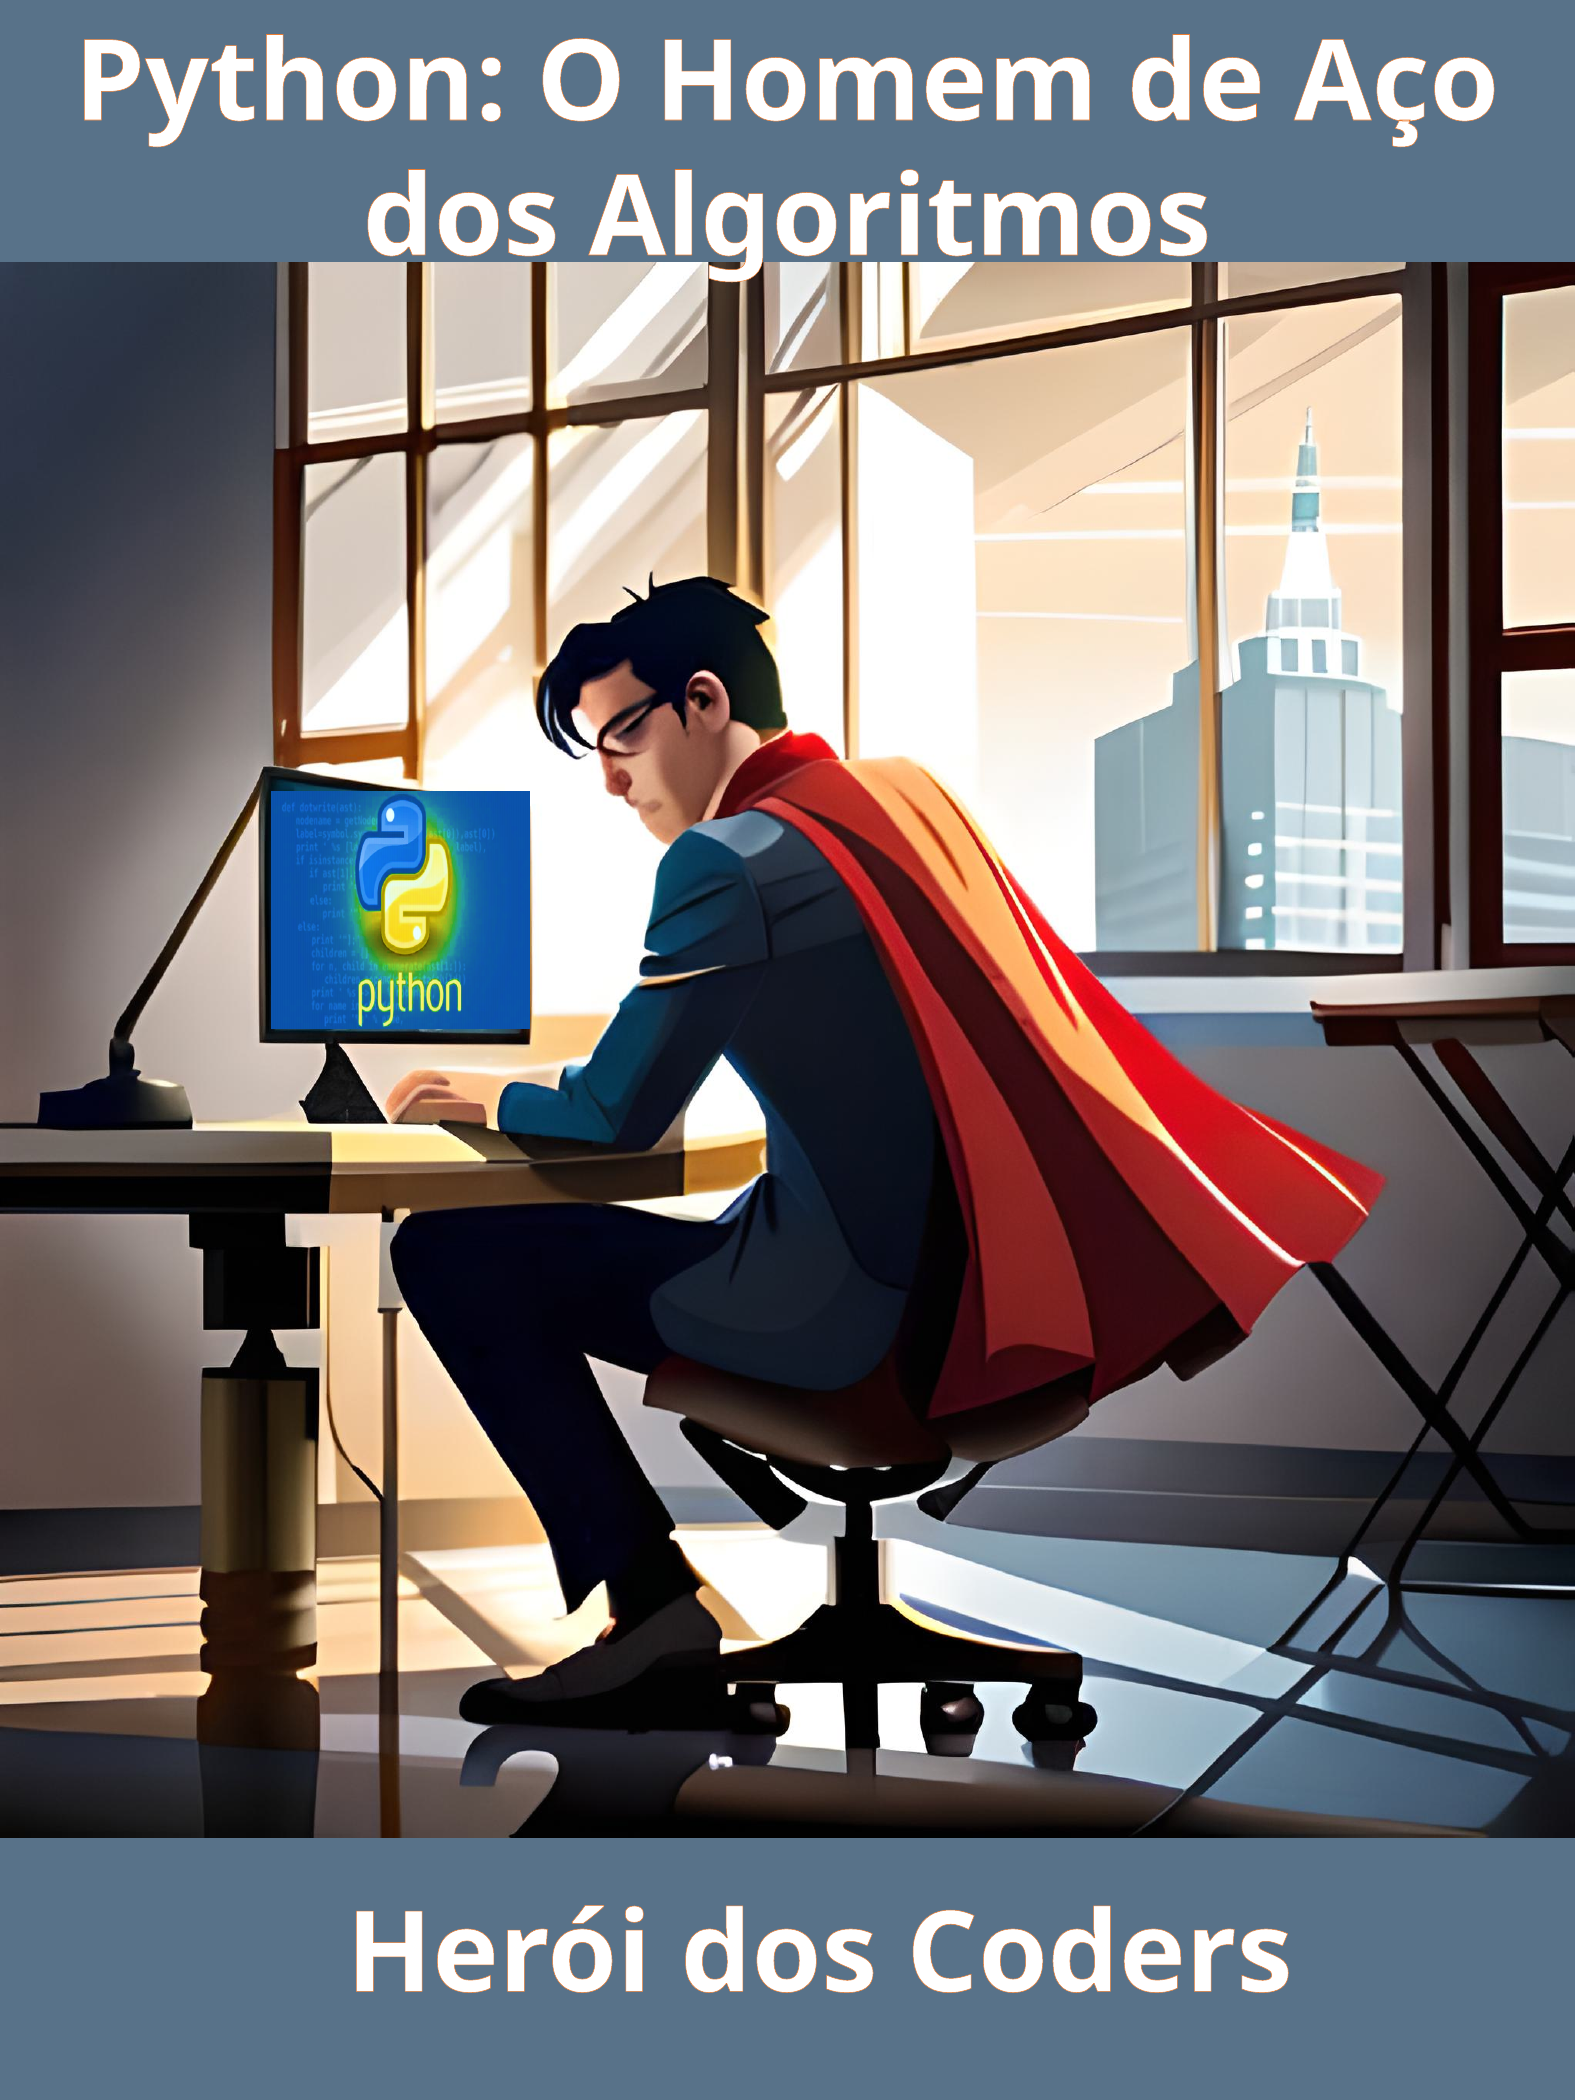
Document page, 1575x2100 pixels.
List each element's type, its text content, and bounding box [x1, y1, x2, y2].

text_box Python: O Homem de Aço dos Algoritmos [0, 0, 1575, 262]
picture [0, 262, 1575, 1838]
text_box Herói dos Coders [331, 1871, 1309, 2022]
text_box [0, 1838, 1575, 2100]
